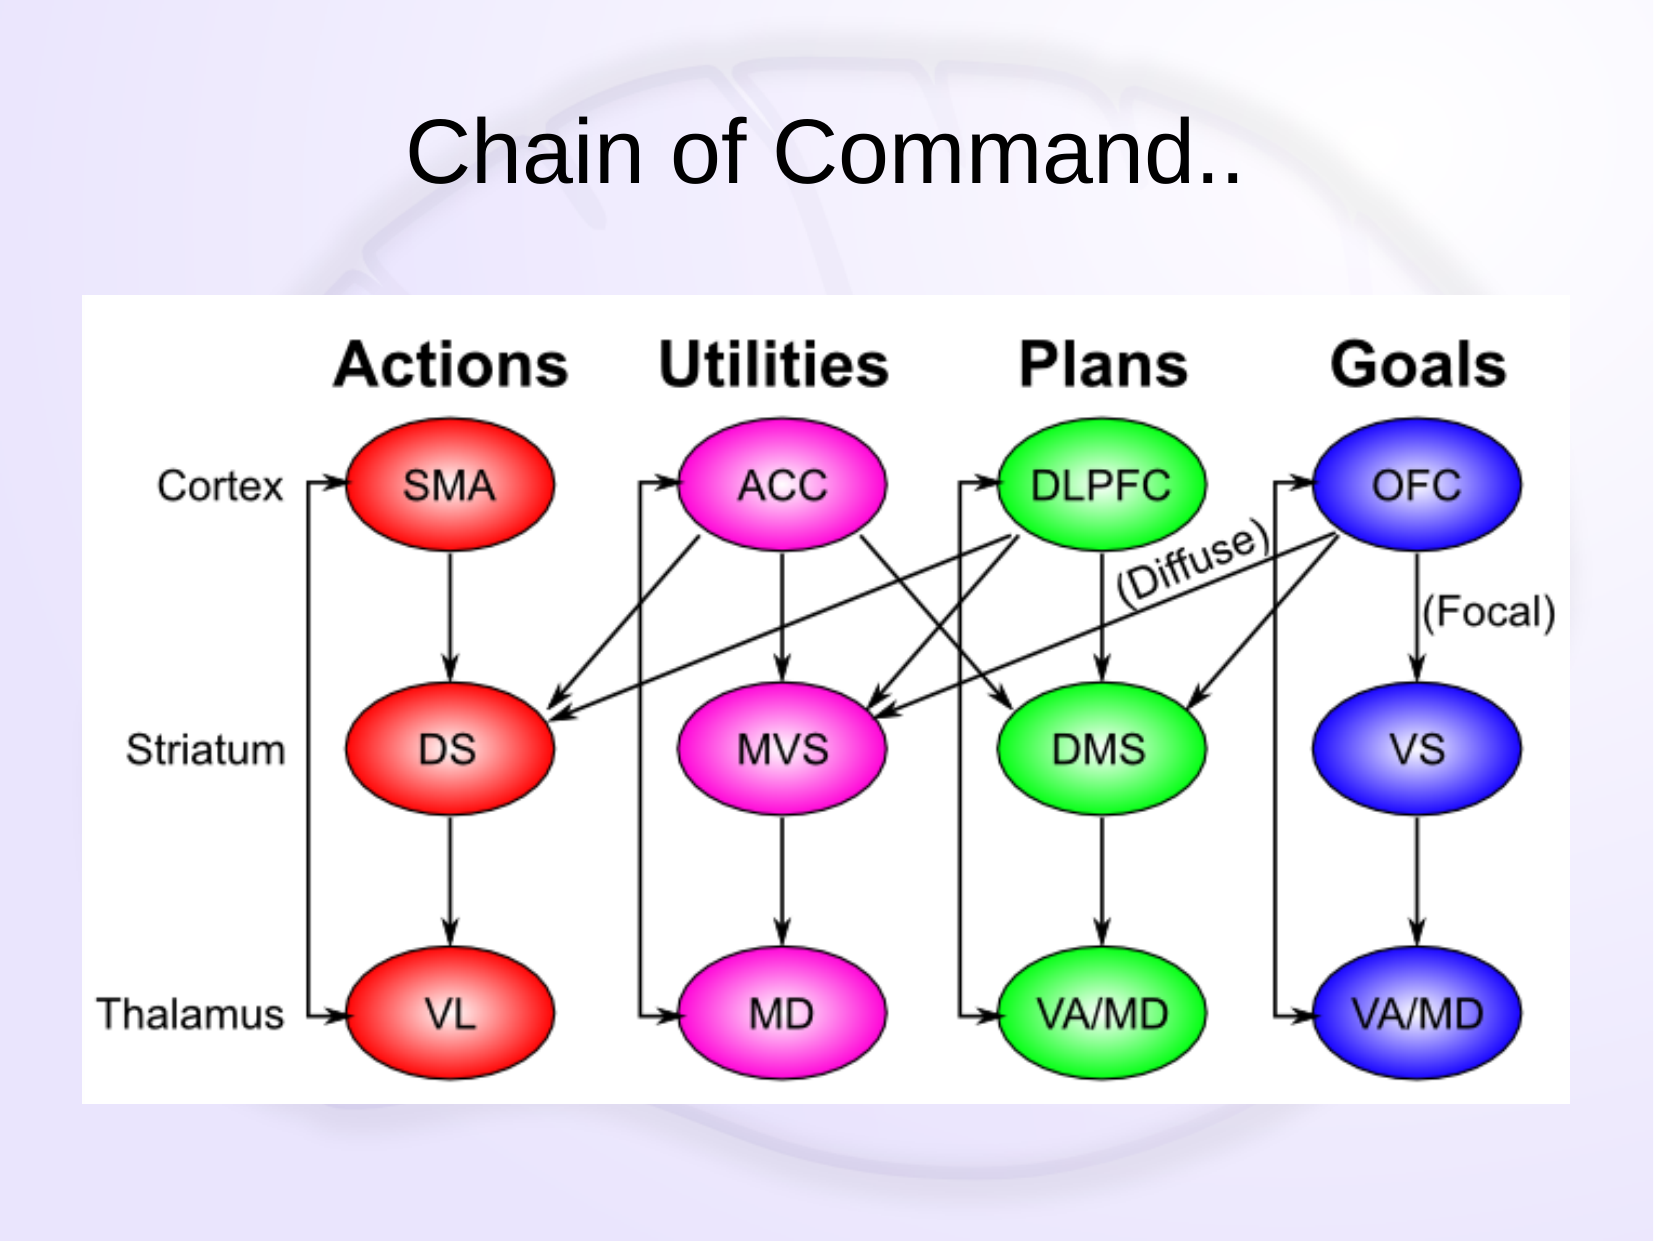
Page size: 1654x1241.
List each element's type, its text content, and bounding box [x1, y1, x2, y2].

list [82, 294, 1571, 1105]
picture [0, 0, 1654, 1241]
title Chain of Command.. [82, 49, 1571, 257]
